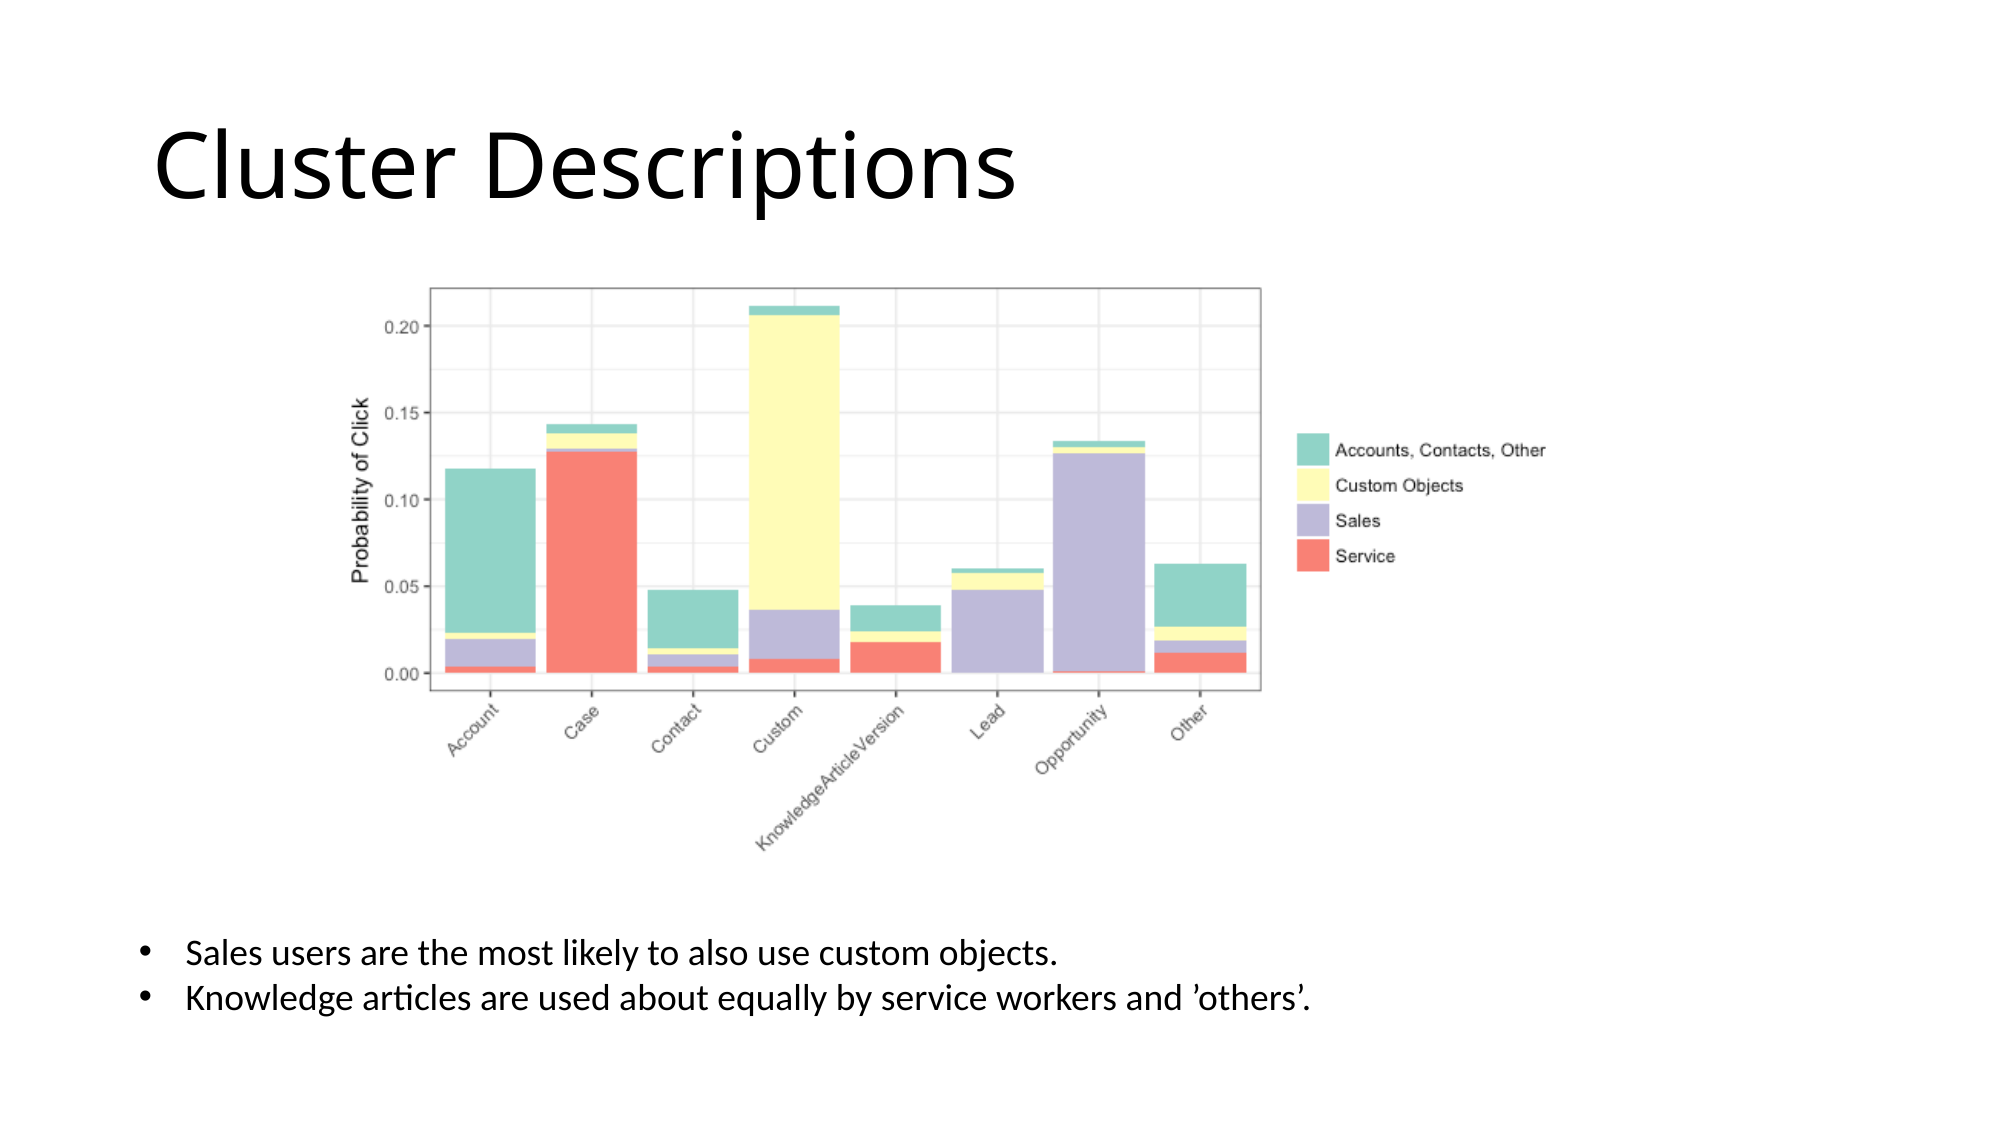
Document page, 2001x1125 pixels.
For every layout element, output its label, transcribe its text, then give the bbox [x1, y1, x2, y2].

title Cluster Descriptions [137, 59, 1863, 278]
text_box Sales users are the most likely to also use custom objects. Knowledge articles are used about equally by service workers and ’others’. [123, 920, 1663, 1026]
picture [341, 277, 1569, 891]
